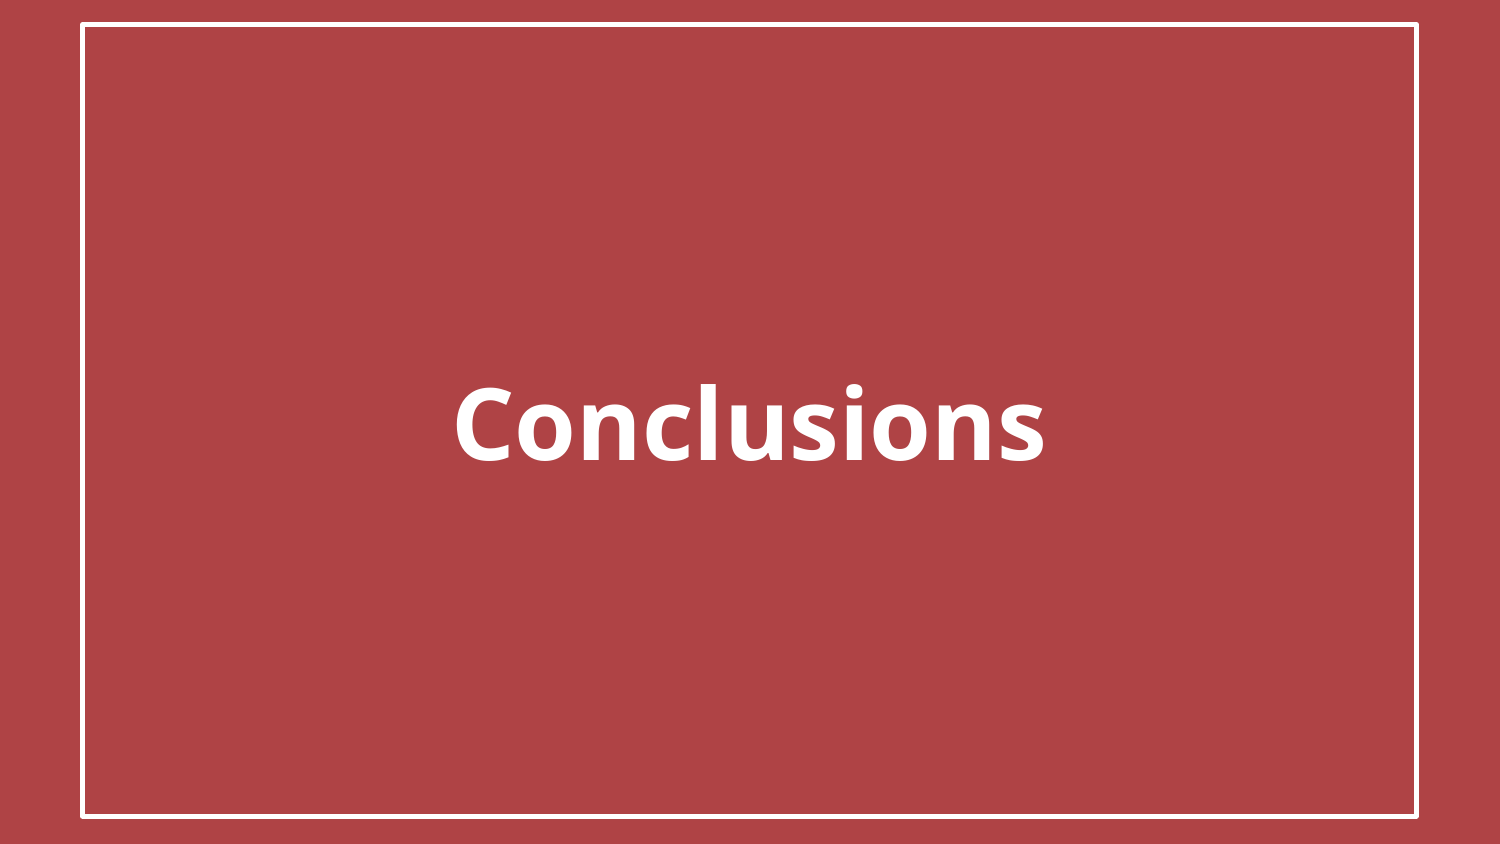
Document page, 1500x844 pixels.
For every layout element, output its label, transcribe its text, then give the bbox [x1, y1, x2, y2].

title Conclusions [82, 24, 1417, 817]
